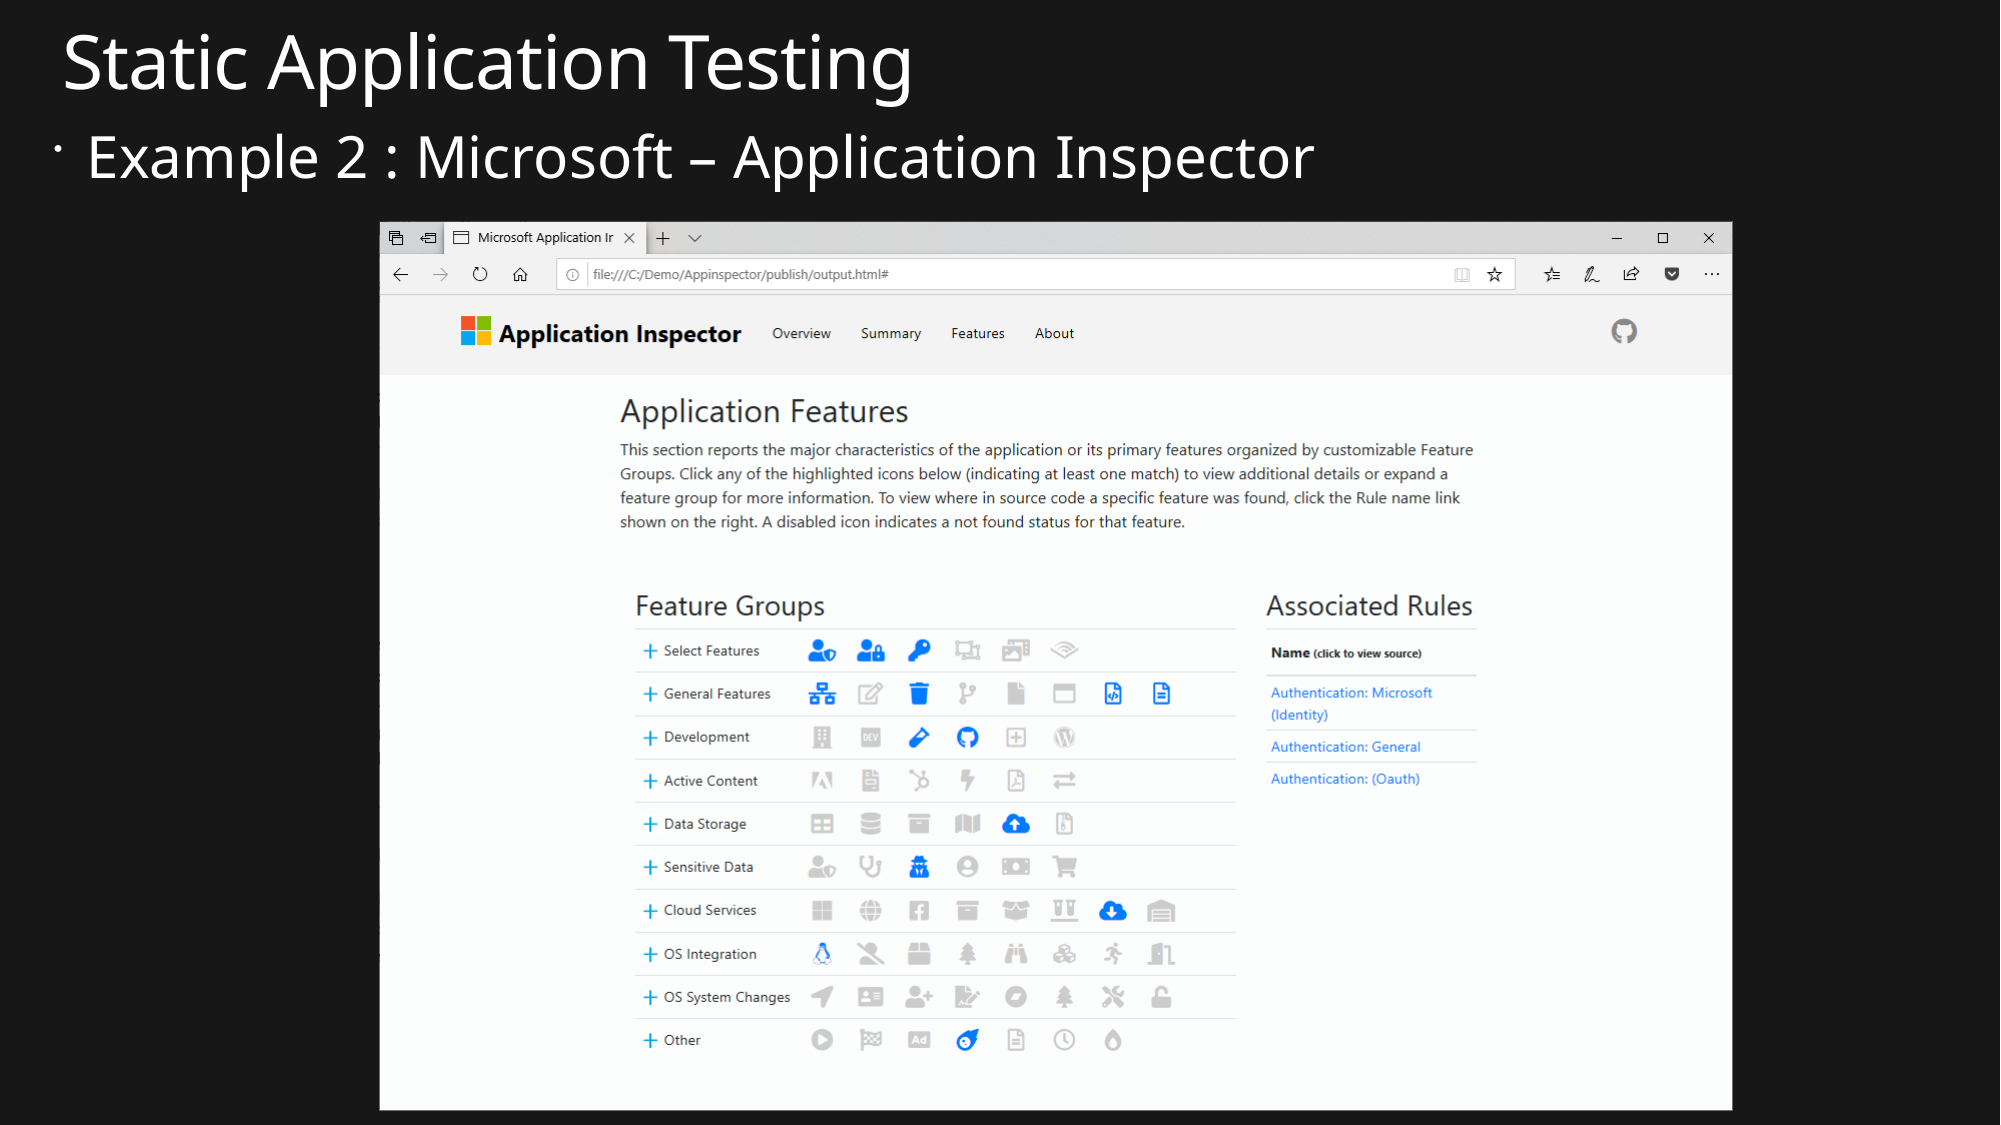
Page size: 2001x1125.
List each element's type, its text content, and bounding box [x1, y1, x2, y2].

list Example 2 : Microsoft – Application Inspector [49, 120, 1892, 191]
picture [379, 221, 1733, 1111]
title Static Application Testing [62, 14, 1871, 120]
title Static Application Testing [62, 191, 1871, 196]
